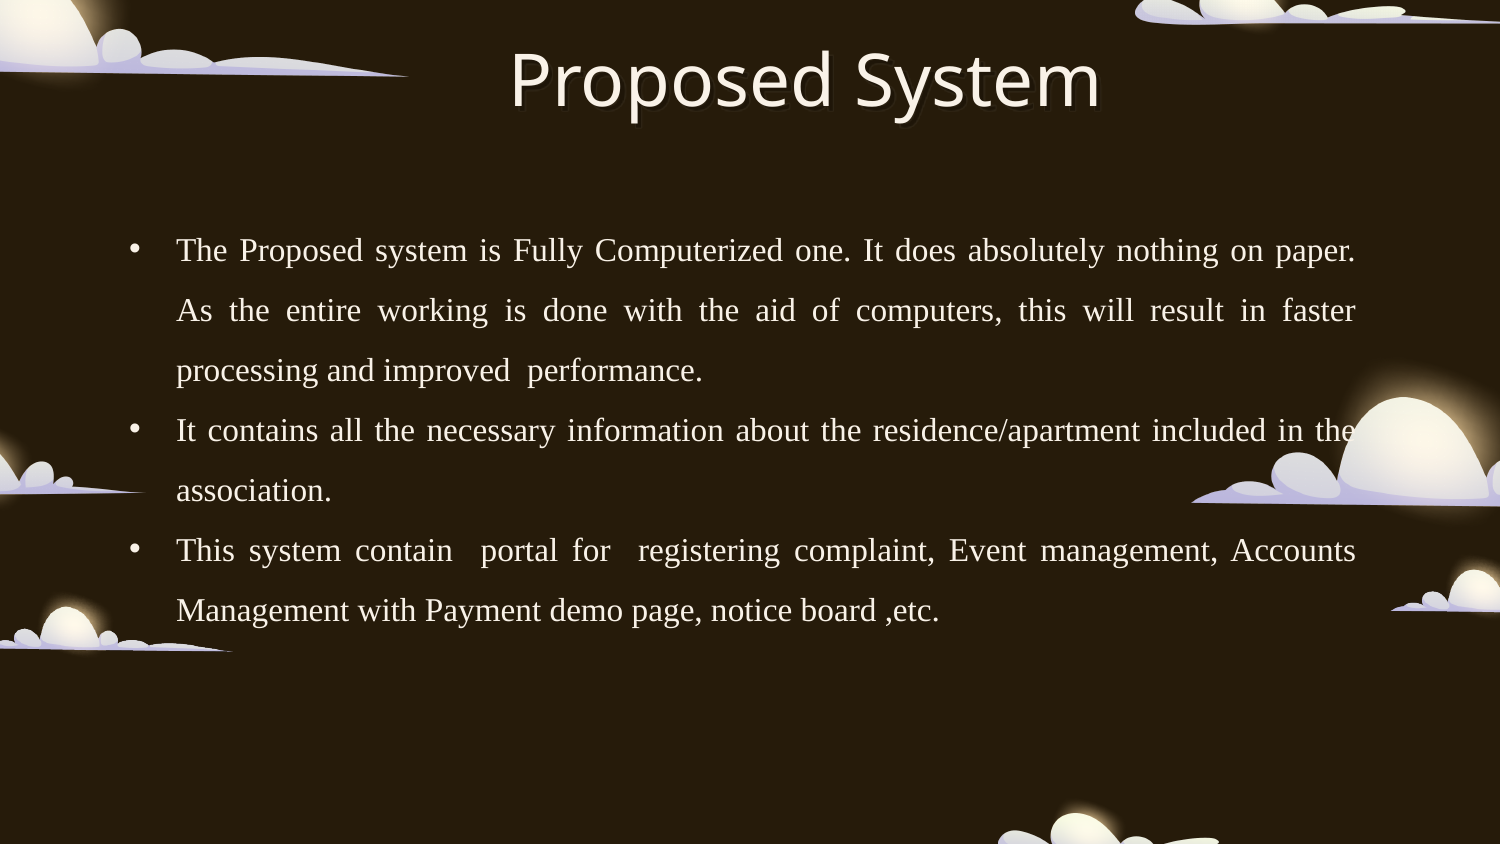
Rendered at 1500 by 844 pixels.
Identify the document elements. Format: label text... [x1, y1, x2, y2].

picture [0, 406, 114, 520]
text_box The Proposed system is Fully Computerized one. It does absolutely nothing on paper. As the entire working is done with the aid of computers, this will result in faster processing and improved performance. It contains all the necessary information about the residence/apartment included in the association. This system contain portal for registering complaint, Event management, Accounts Management with Payment demo page, notice board ,etc. [114, 201, 1373, 844]
picture [0, 0, 409, 108]
picture [1135, 0, 1500, 43]
picture [1373, 338, 1500, 653]
picture [0, 565, 114, 691]
title Proposed System [173, 33, 1438, 127]
